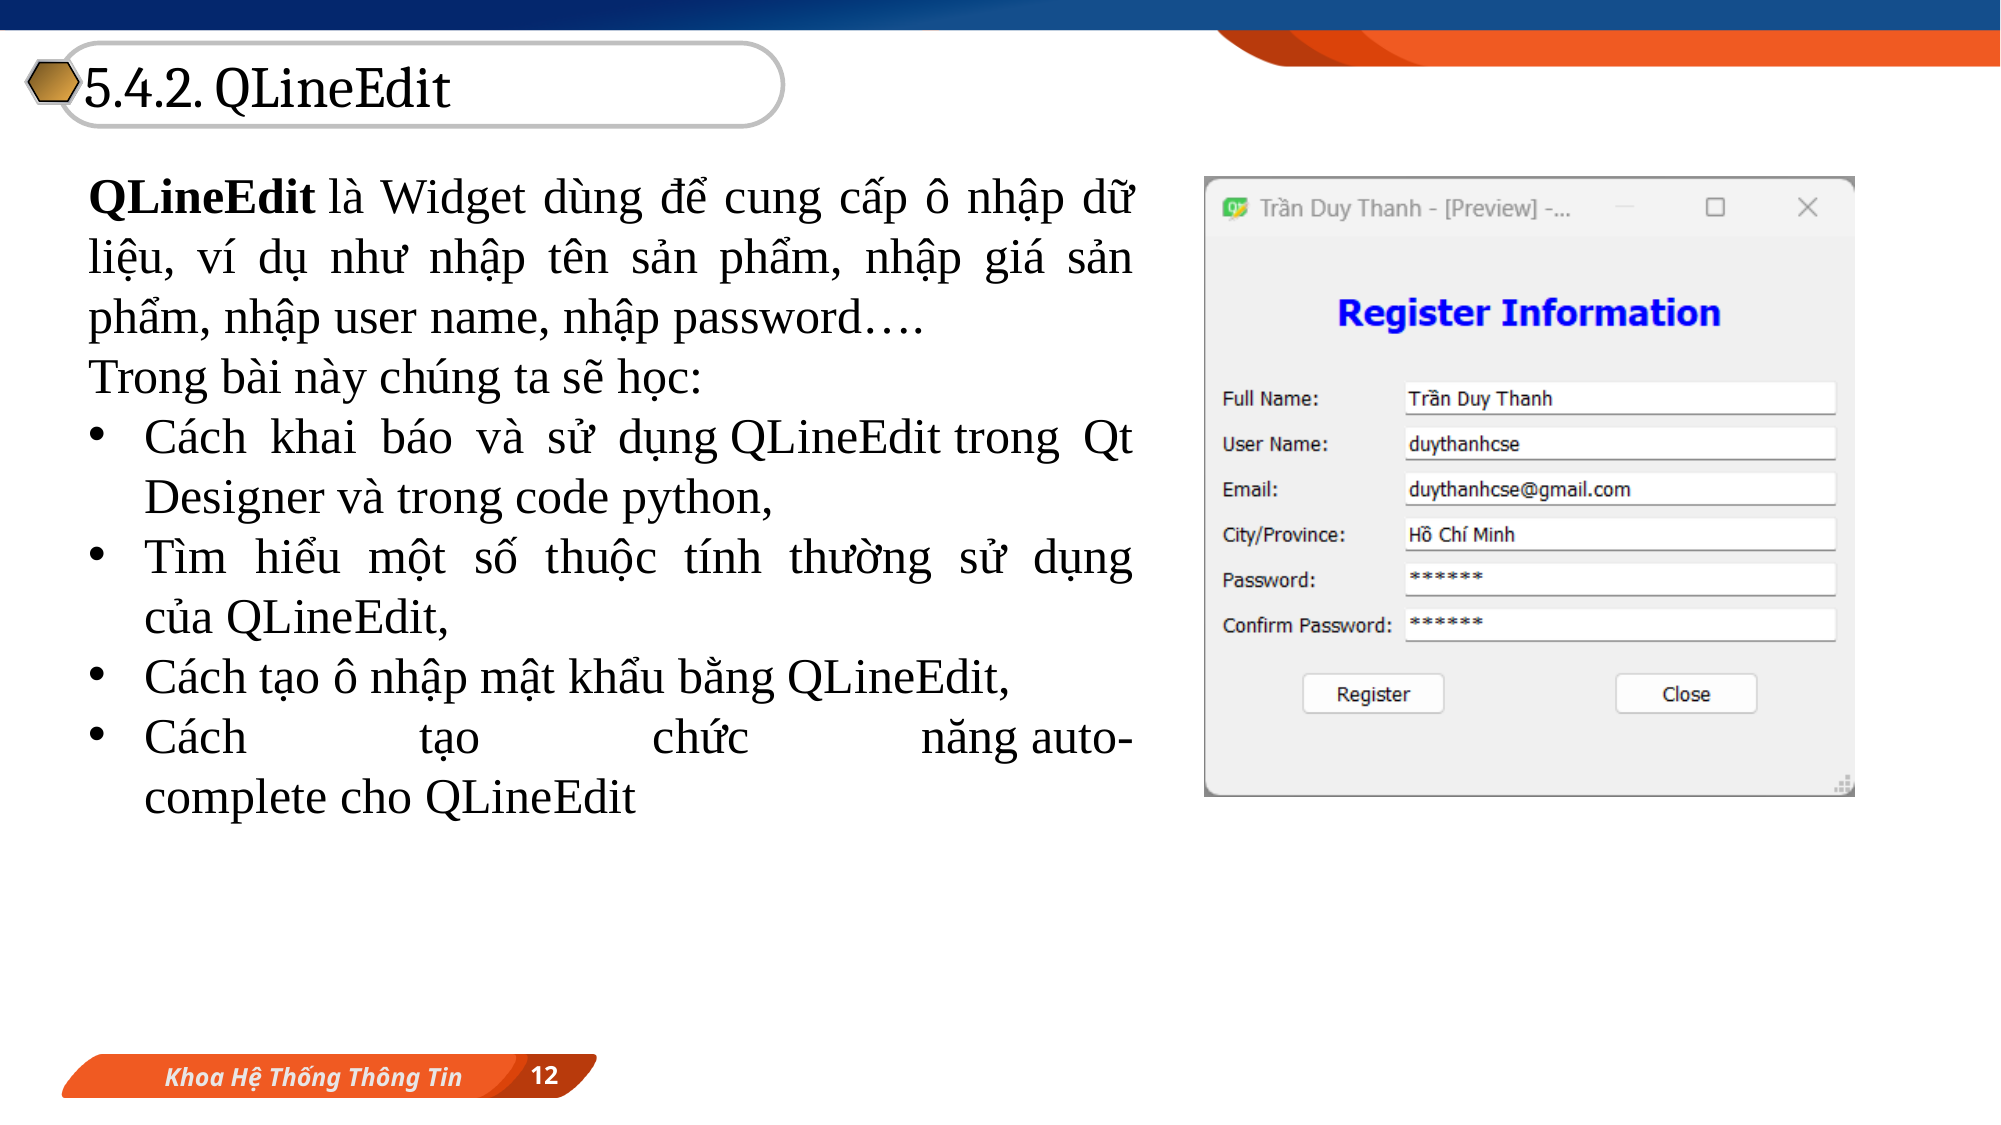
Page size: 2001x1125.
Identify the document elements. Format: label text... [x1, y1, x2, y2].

picture [1204, 175, 1855, 797]
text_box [24, 42, 784, 127]
slide_number 12 [508, 1046, 574, 1106]
picture [0, 0, 2001, 71]
picture [34, 1017, 624, 1125]
text_box QLineEdit là Widget dùng để cung cấp ô nhập dữ liệu, ví dụ như nhập tên sản phẩm, nhập giá sản phẩm, nhập user name, nhập password…. Trong bài này chúng ta sẽ học: Cách khai báo và sử dụng QLineEdit trong Qt Designer và trong code python, Tìm hiểu một số thuộc tính thường sử dụng của QLineEdit, Cách tạo ô nhập mật khẩu bằng QLineEdit, Cách tạo chức năng auto-complete cho QLineEdit [73, 156, 1150, 831]
footer Khoa Hệ Thống Thông Tin [119, 1054, 508, 1098]
